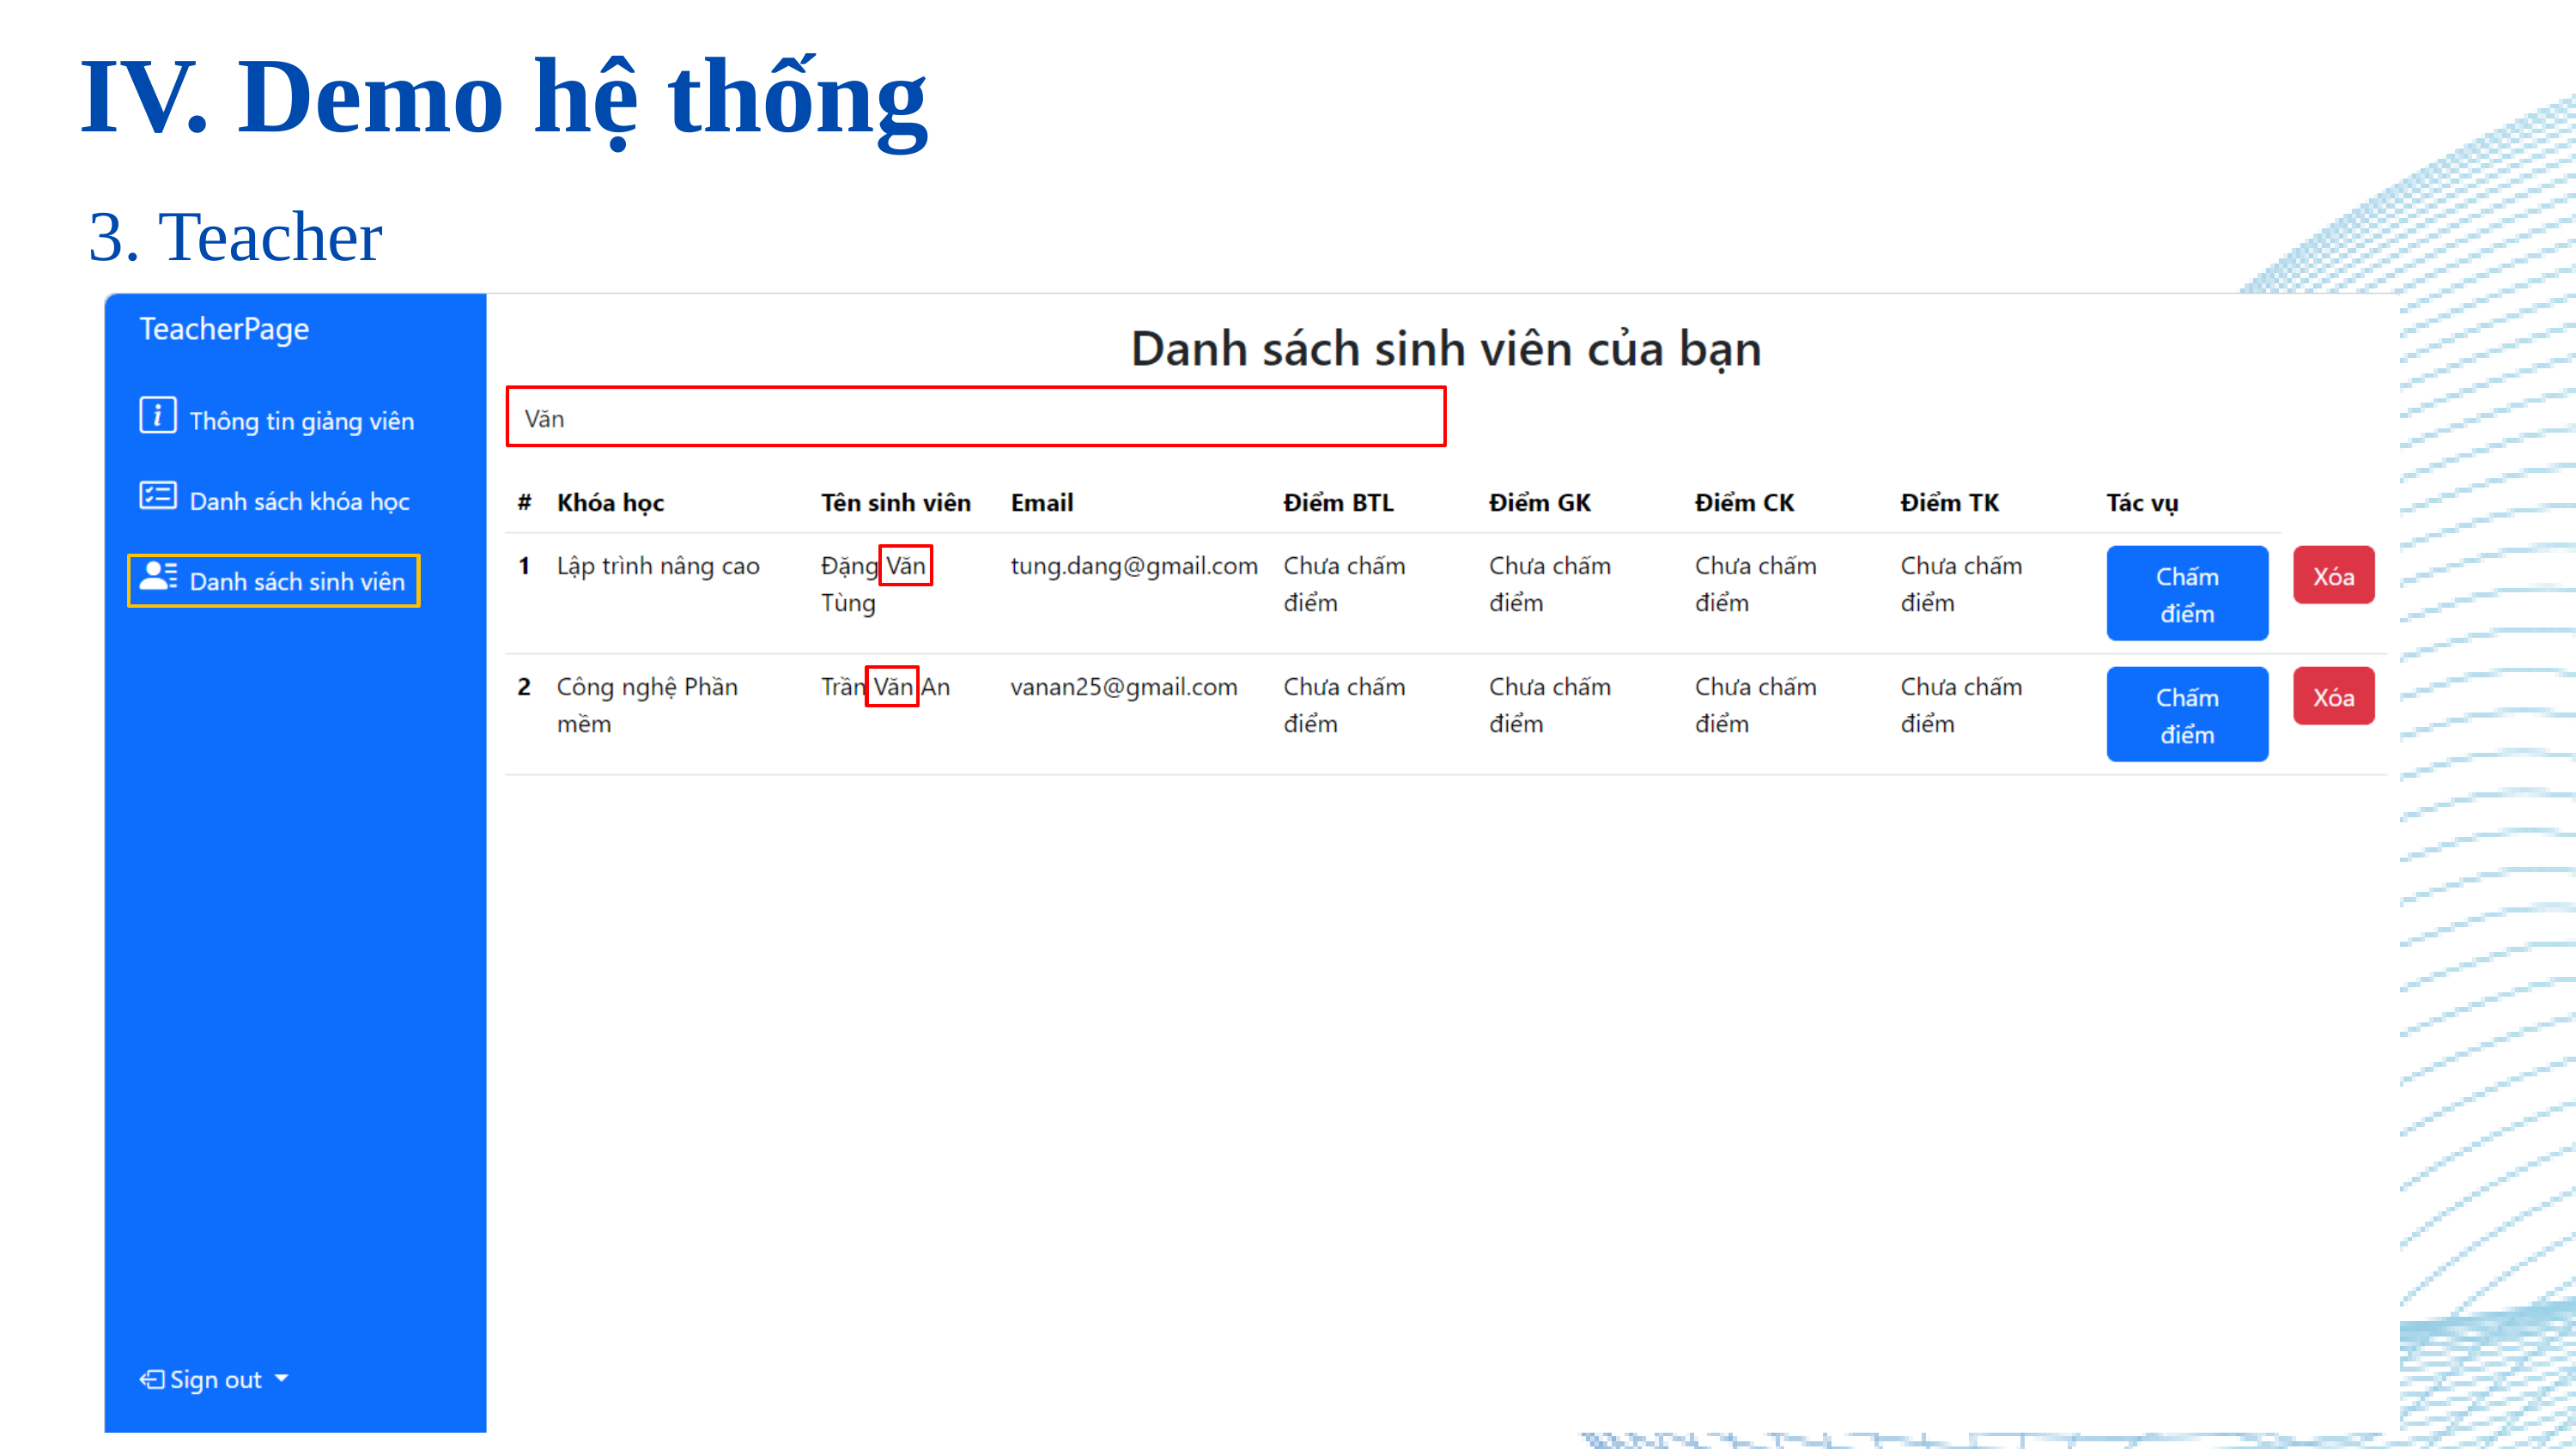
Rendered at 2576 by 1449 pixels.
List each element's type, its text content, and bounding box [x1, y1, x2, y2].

text_box [1575, 81, 2576, 1449]
text_box IV. Demo hệ thống [78, 64, 2426, 154]
text_box 3. Teacher [27, 174, 1352, 275]
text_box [103, 293, 2400, 1433]
